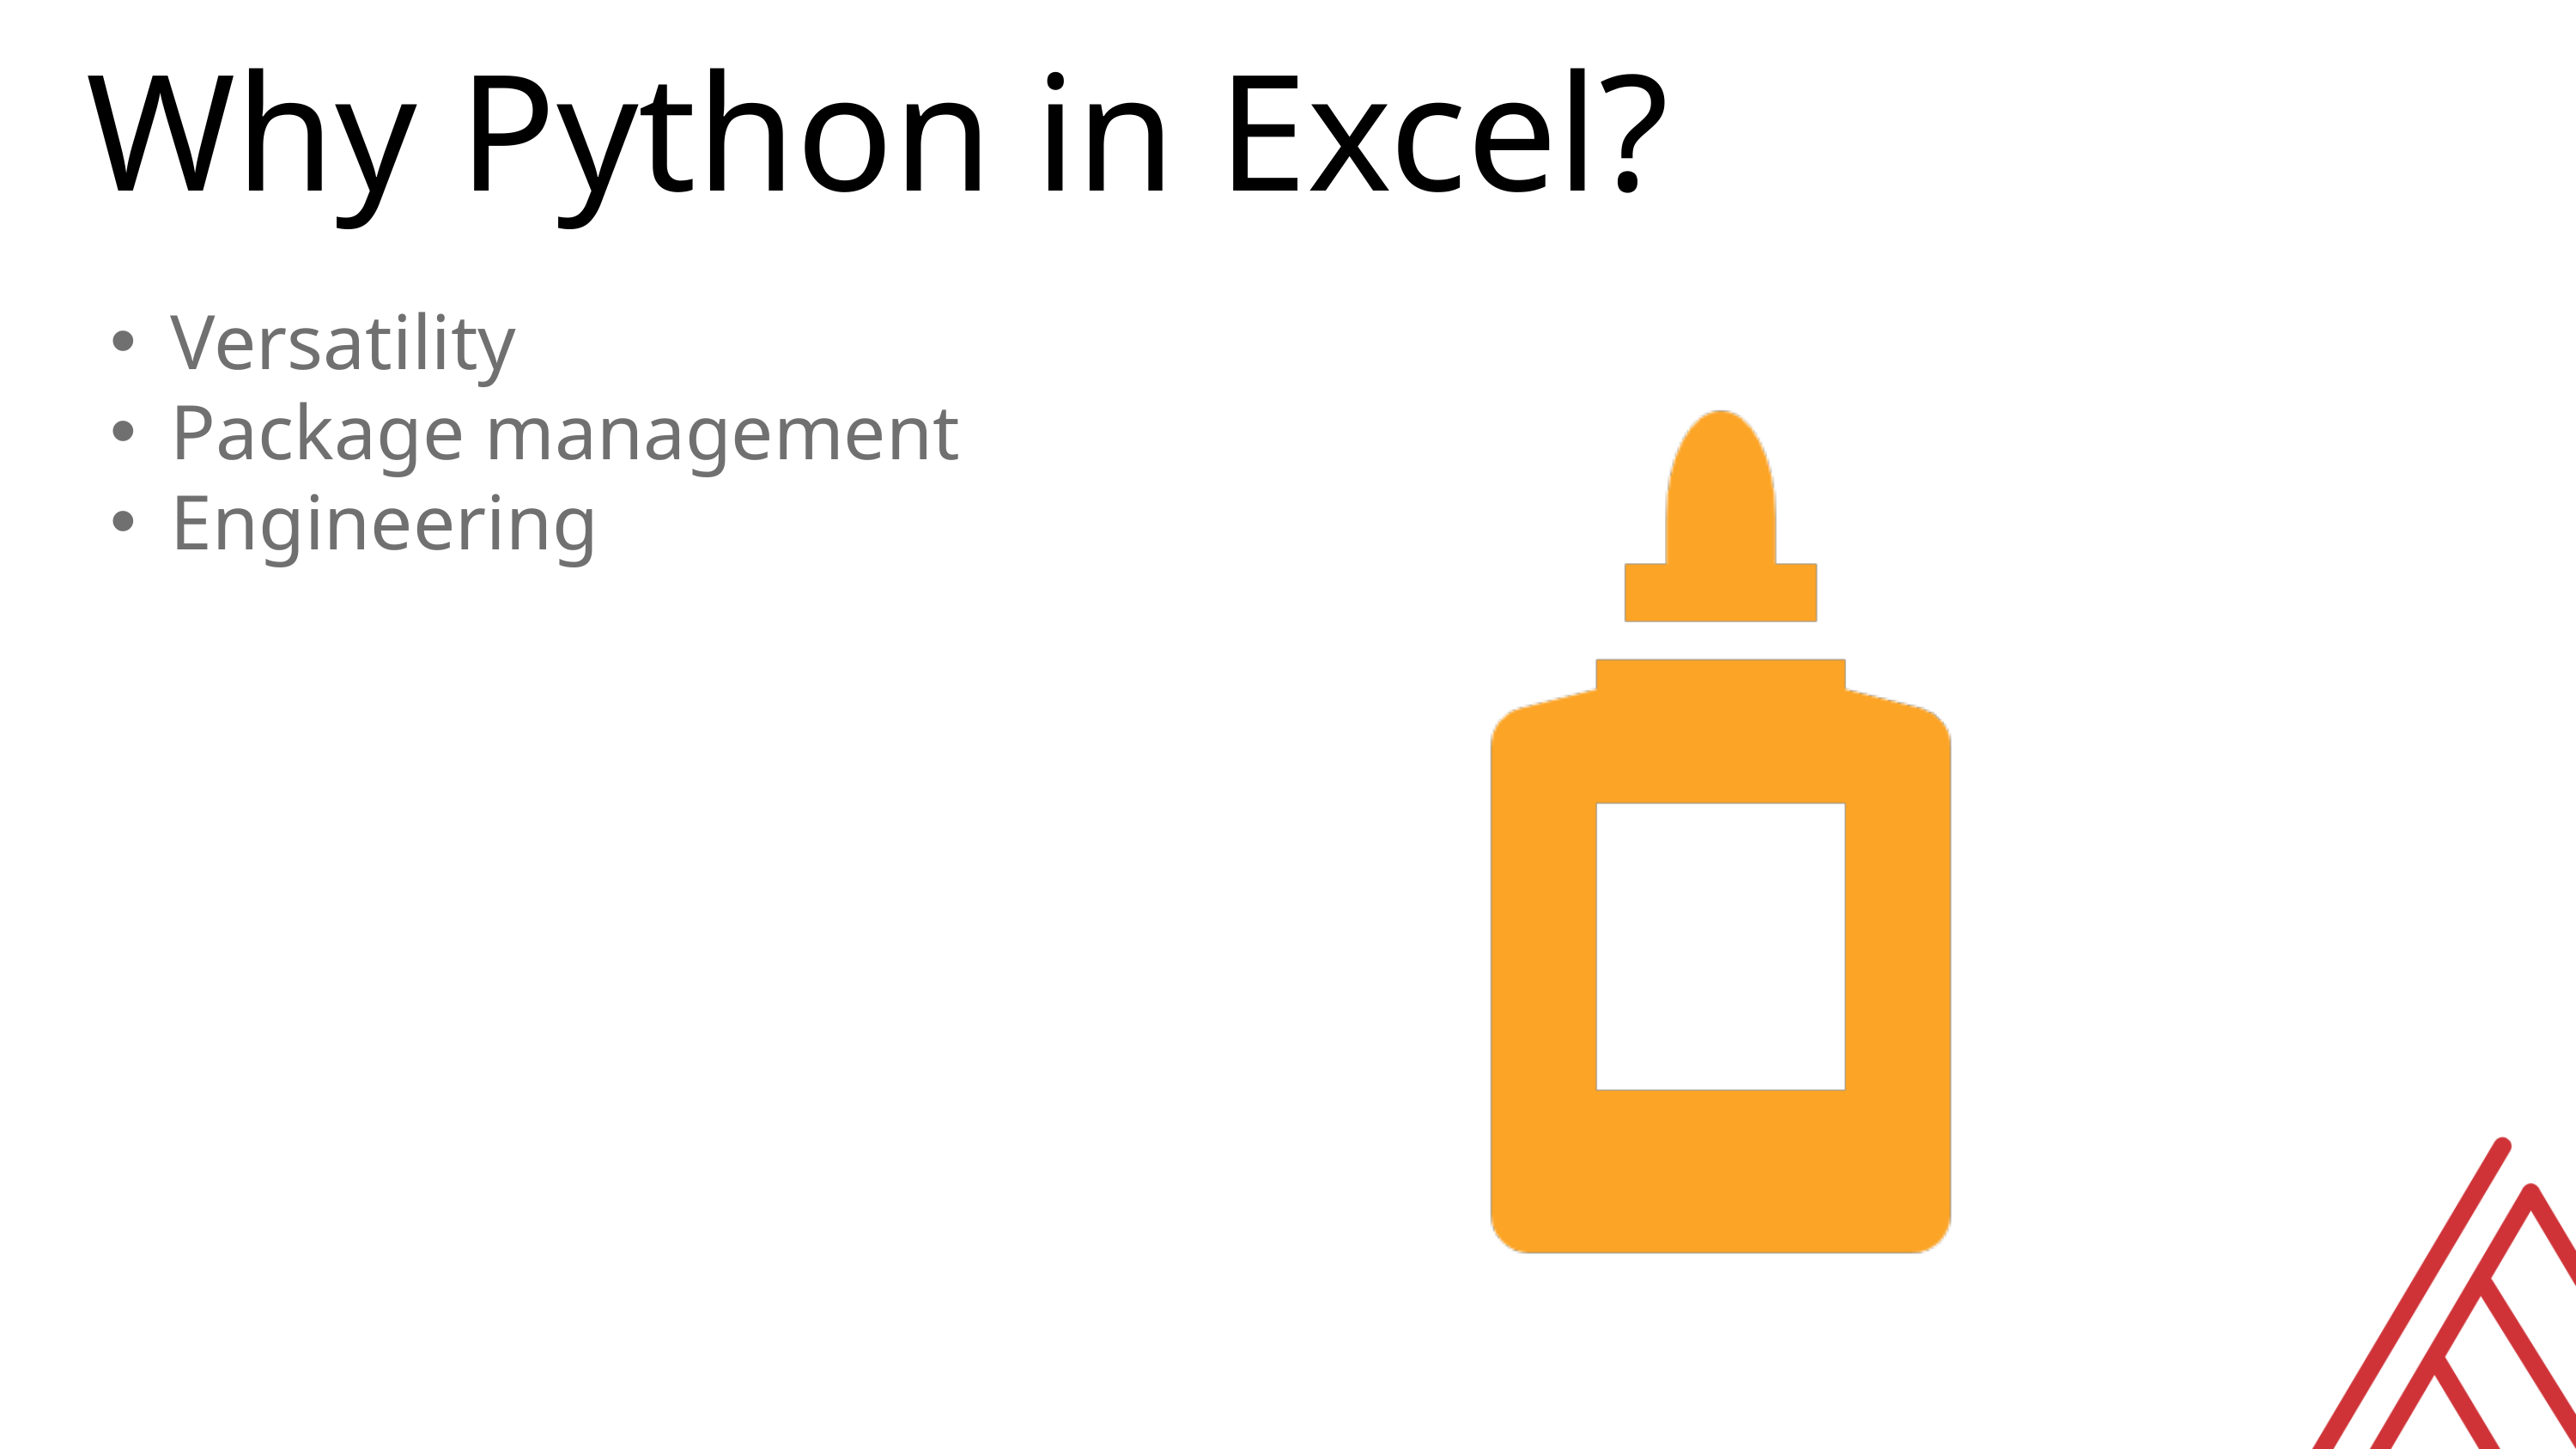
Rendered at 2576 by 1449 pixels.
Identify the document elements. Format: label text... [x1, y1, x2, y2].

text_box Versatility Package management Engineering [97, 288, 2125, 752]
picture [2301, 1134, 2576, 1449]
picture [1262, 373, 2181, 1292]
text_box Why Python in Excel? [73, 23, 2144, 230]
